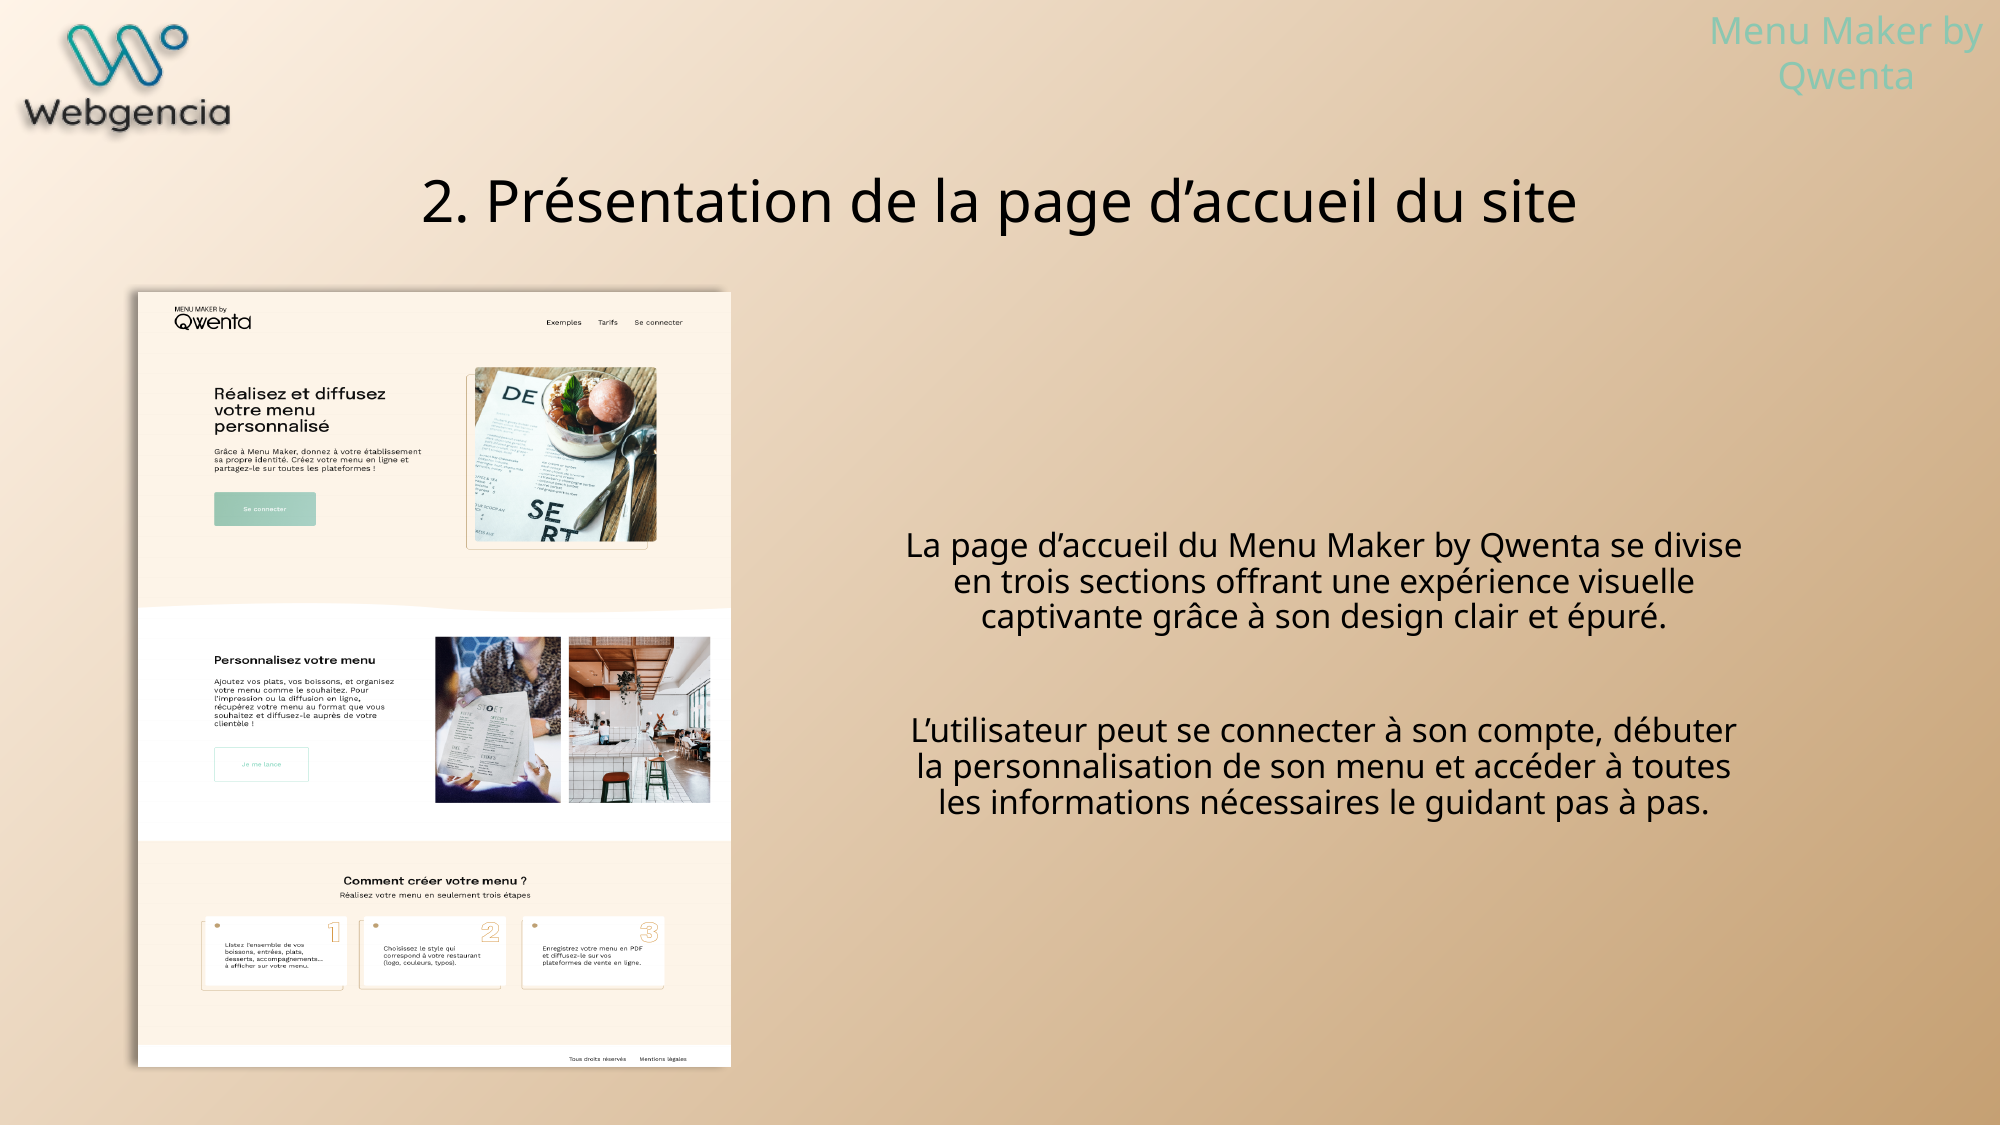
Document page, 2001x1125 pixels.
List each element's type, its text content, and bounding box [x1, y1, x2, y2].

title 2. Présentation de la page d’accueil du site [0, 156, 2000, 243]
text_box Menu Maker by Qwenta [1692, 0, 2000, 105]
picture [138, 292, 731, 1067]
text_box La page d’accueil du Menu Maker by Qwenta se divise en trois sections offrant une expérience visuelle captivante grâce à son design clair et épuré. L’utilisateur peut se connecter à son compte, débuter la personnalisation de son menu et accéder à toutes les informations nécessaires le guidant pas à pas. [883, 521, 1766, 838]
picture [21, 21, 235, 134]
